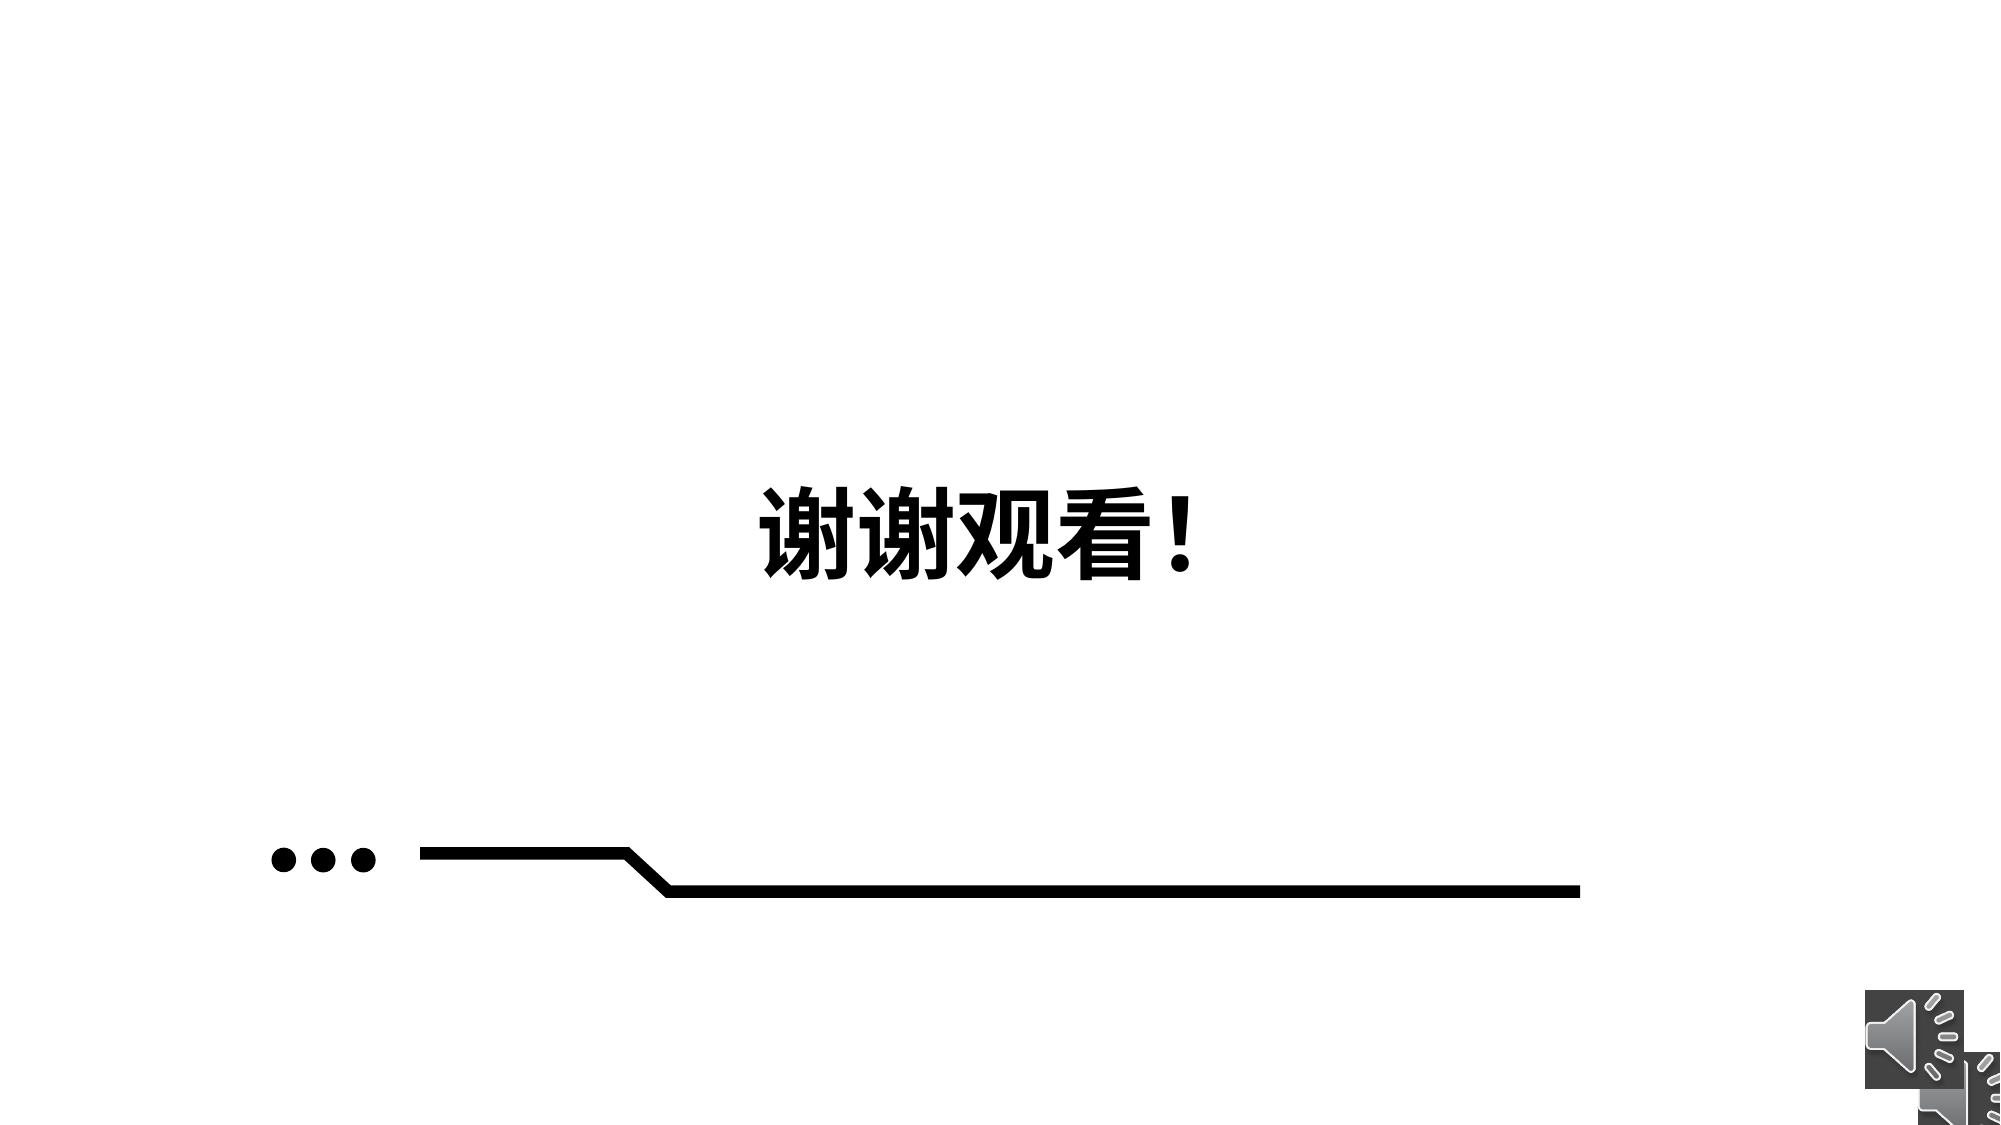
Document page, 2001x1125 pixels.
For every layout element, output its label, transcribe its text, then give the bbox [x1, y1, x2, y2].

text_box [271, 847, 376, 873]
text_box 谢谢观看！ [741, 464, 1655, 599]
text_box [420, 852, 1581, 893]
picture [1864, 989, 2000, 1125]
